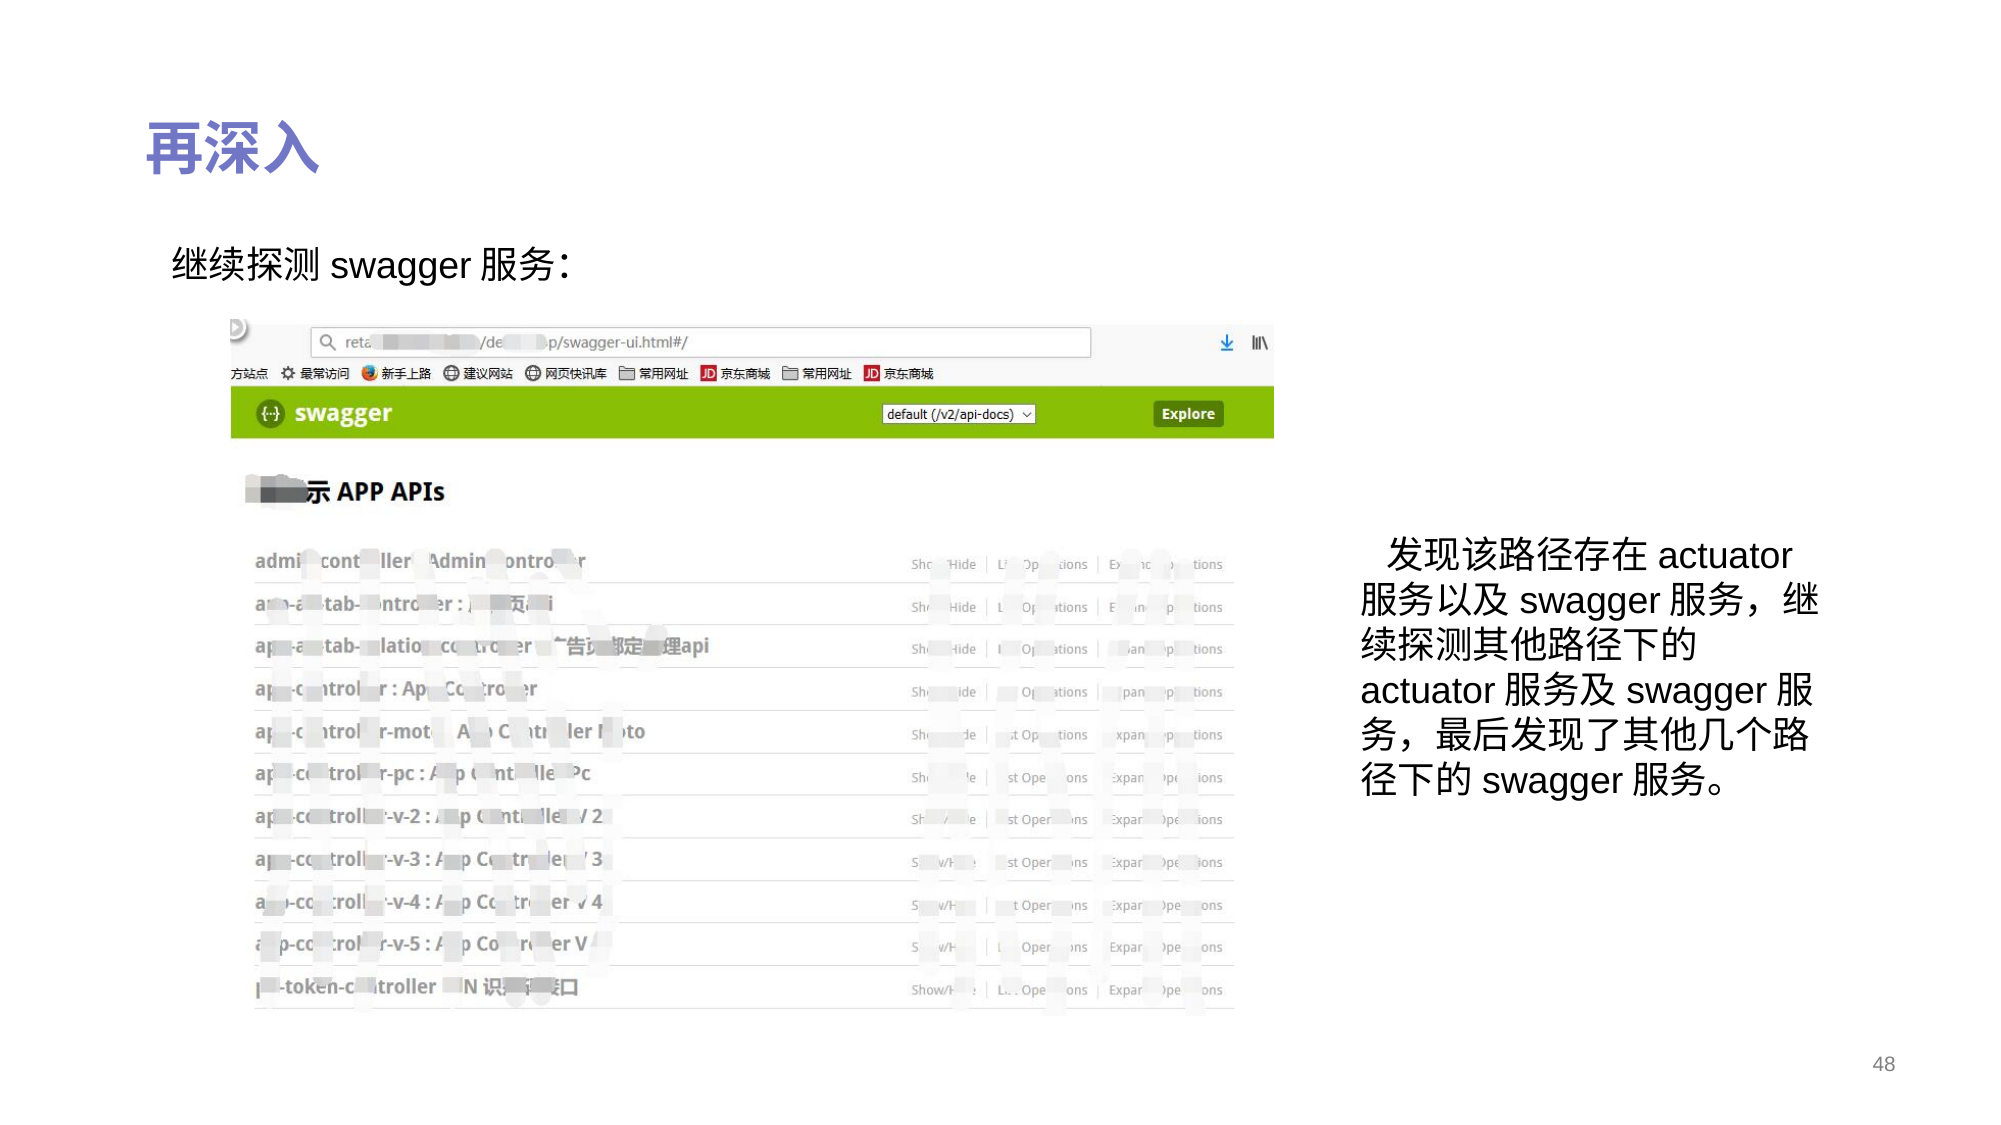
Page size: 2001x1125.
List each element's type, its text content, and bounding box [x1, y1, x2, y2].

picture [230, 318, 1274, 1016]
text_box 再深入 [130, 20, 1911, 190]
text_box 发现该路径存在actuator服务以及swagger服务，继续探测其他路径下的actuator服务及swagger服务，最后发现了其他几个路径下的swagger服务。 [1345, 523, 1853, 808]
text_box 继续探测swagger服务： [130, 233, 1020, 294]
text_box 48 [1433, 1046, 1911, 1081]
